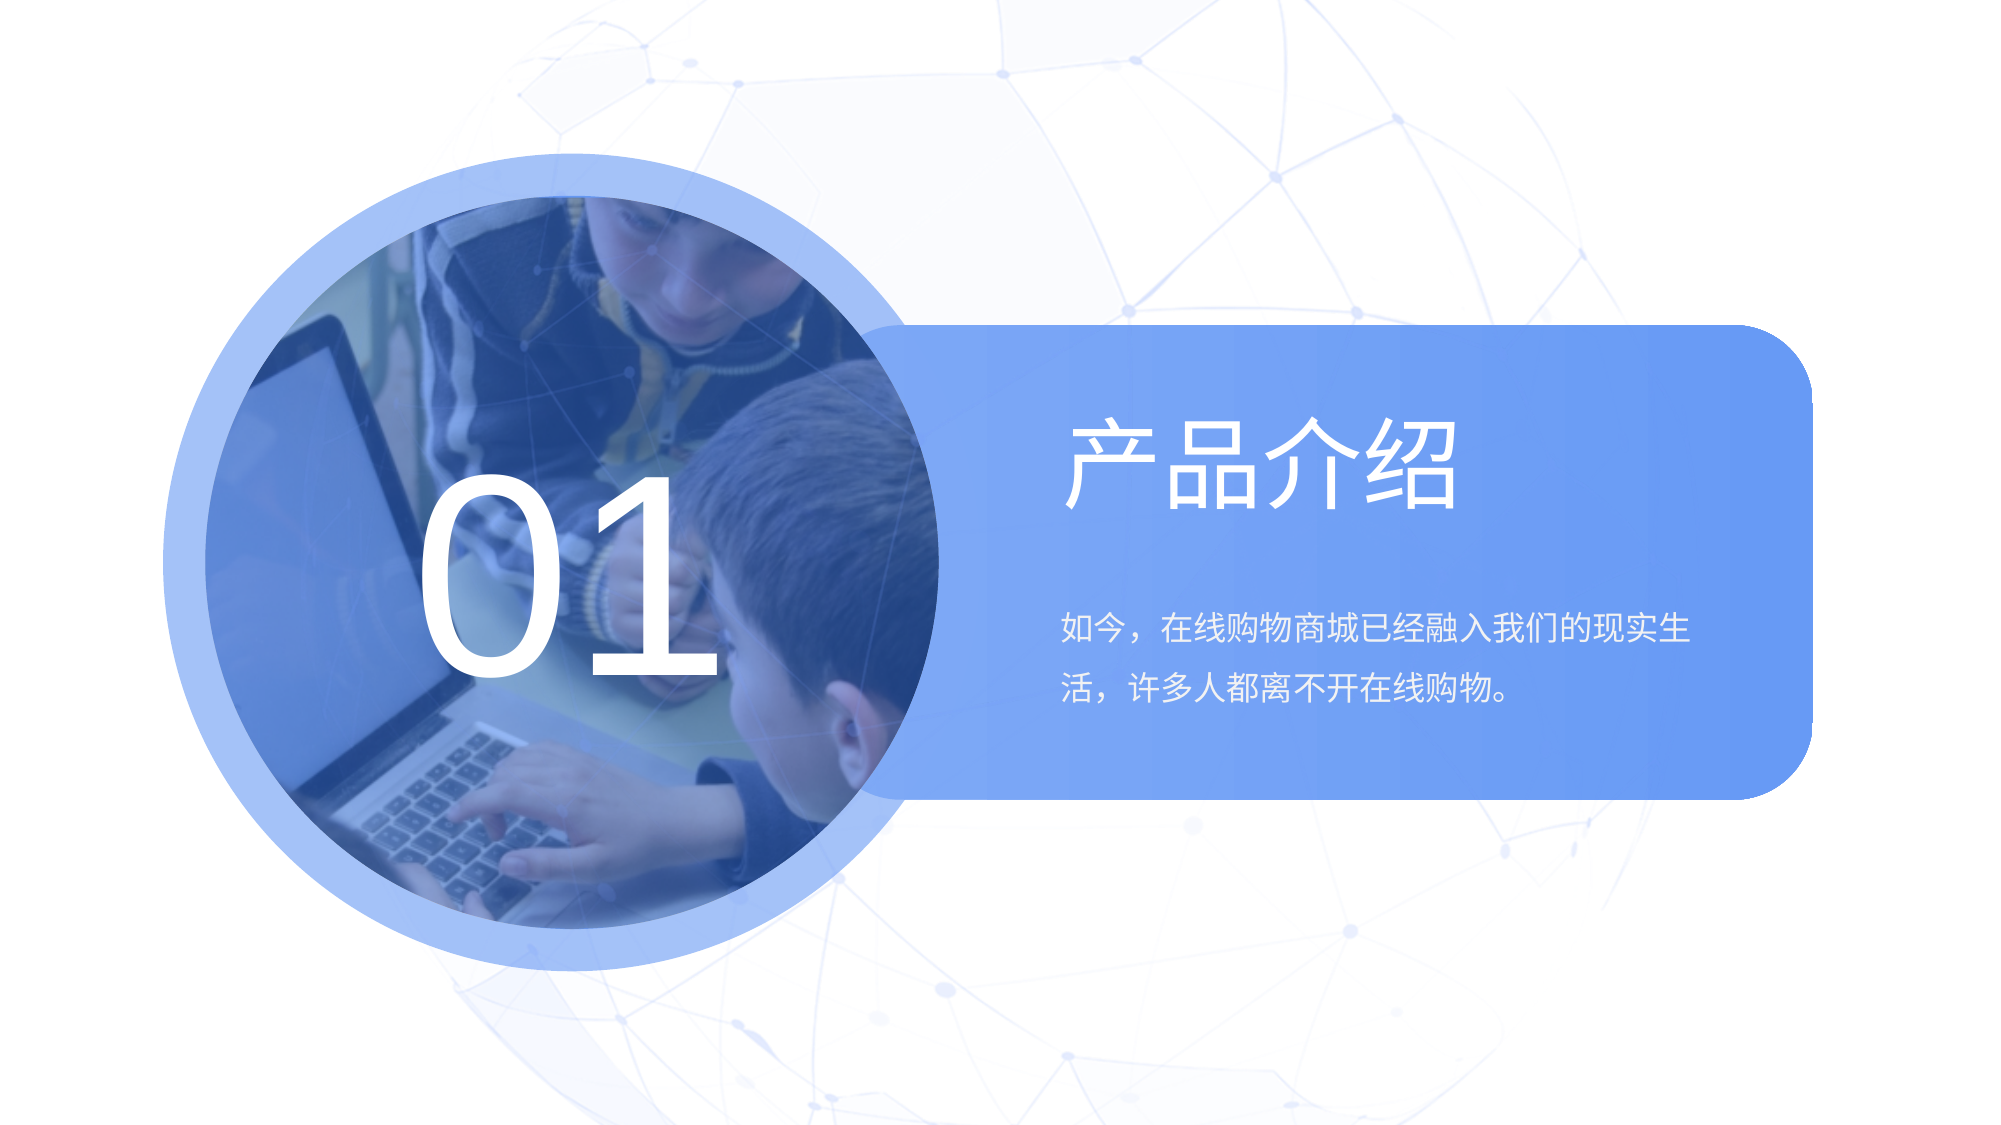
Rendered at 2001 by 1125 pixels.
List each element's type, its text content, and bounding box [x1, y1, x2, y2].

text_box 如今，在线购物商城已经融入我们的现实生活，许多人都离不开在线购物。 [1060, 587, 1700, 707]
text_box 产品介绍 [1062, 401, 1463, 522]
picture [300, 0, 1700, 1125]
text_box 01 [411, 388, 733, 734]
